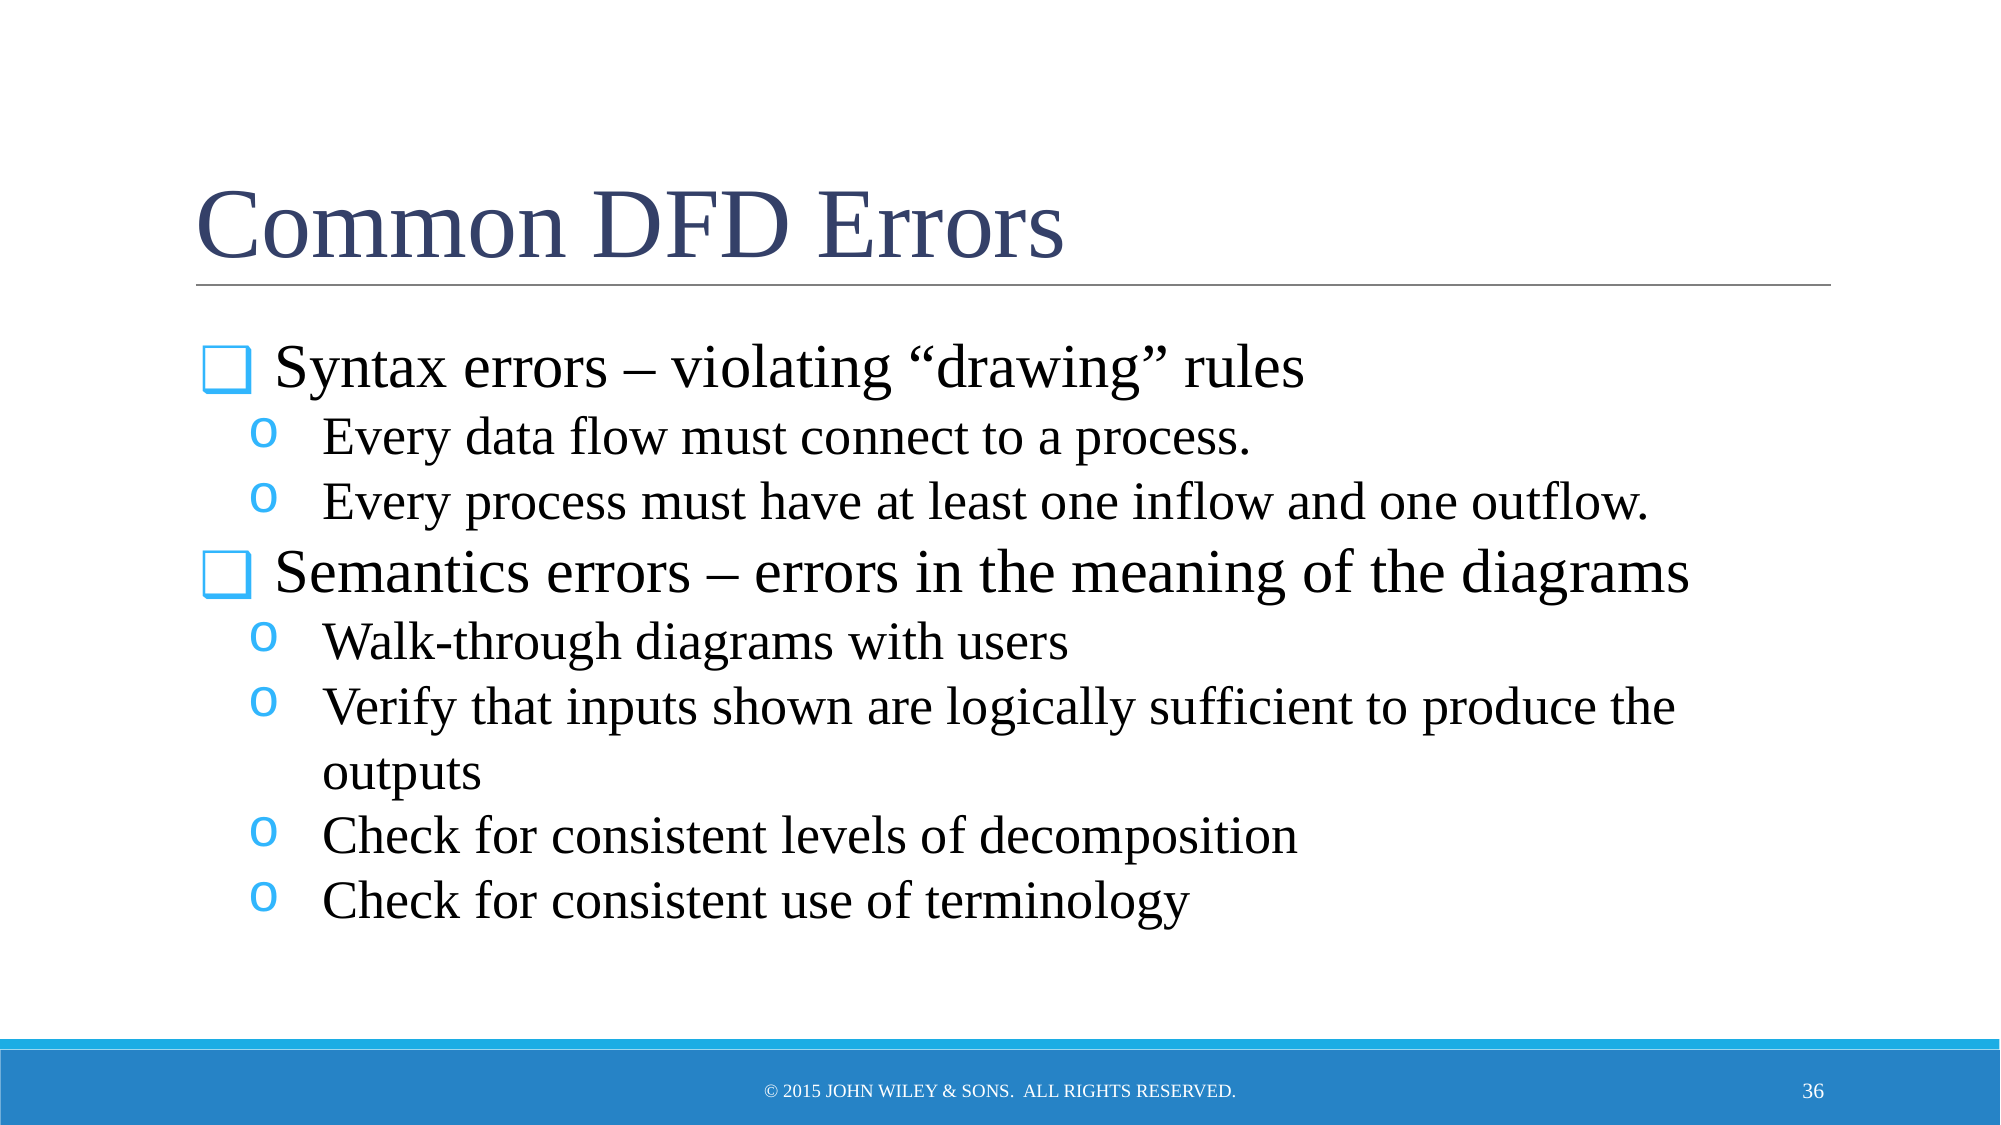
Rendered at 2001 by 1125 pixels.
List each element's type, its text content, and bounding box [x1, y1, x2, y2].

list Syntax errors – violating “drawing” rules Every data flow must connect to a process. Every process must have at least one inflow and one outflow. Semantics errors – errors in the meaning of the diagrams Walk-through diagrams with users Verify that inputs shown are logically sufficient to produce the outputs Check for consistent levels of decomposition Check for consistent use of terminology [180, 302, 1830, 963]
footer © 2015 JOHN WILEY & SONS. ALL RIGHTS RESERVED. [604, 1059, 1396, 1120]
slide_number ‹#› [1624, 1059, 1840, 1120]
title Common DFD Errors [180, 47, 1830, 285]
